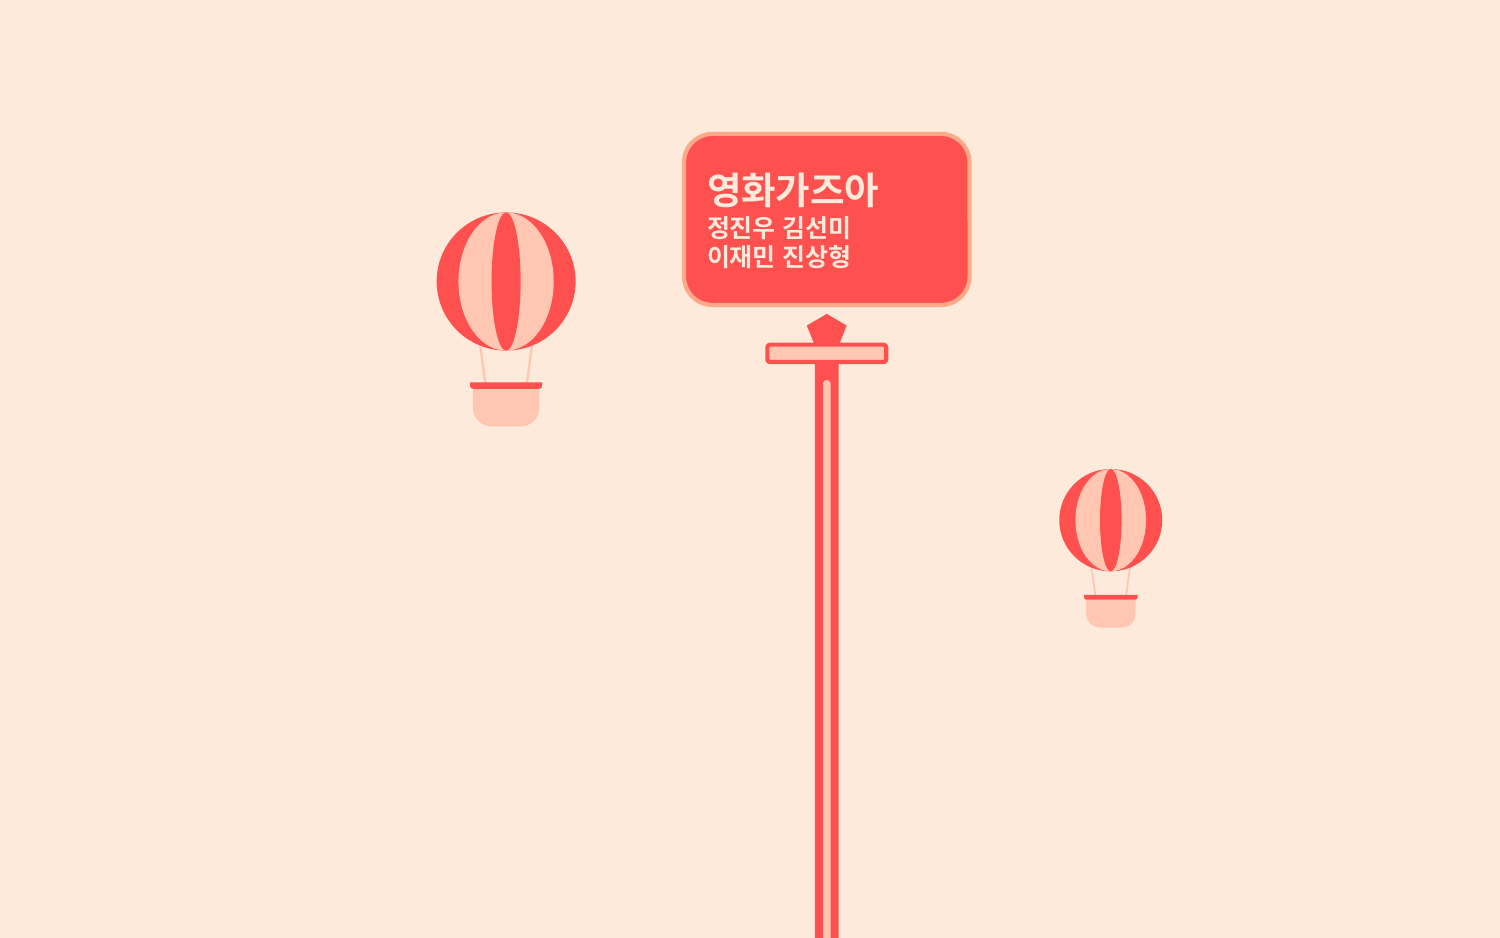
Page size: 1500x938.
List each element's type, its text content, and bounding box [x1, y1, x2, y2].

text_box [767, 313, 887, 938]
text_box 영화가즈아 정진우 김선미 이재민 진상형 [681, 131, 972, 308]
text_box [1059, 468, 1163, 628]
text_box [436, 212, 576, 427]
